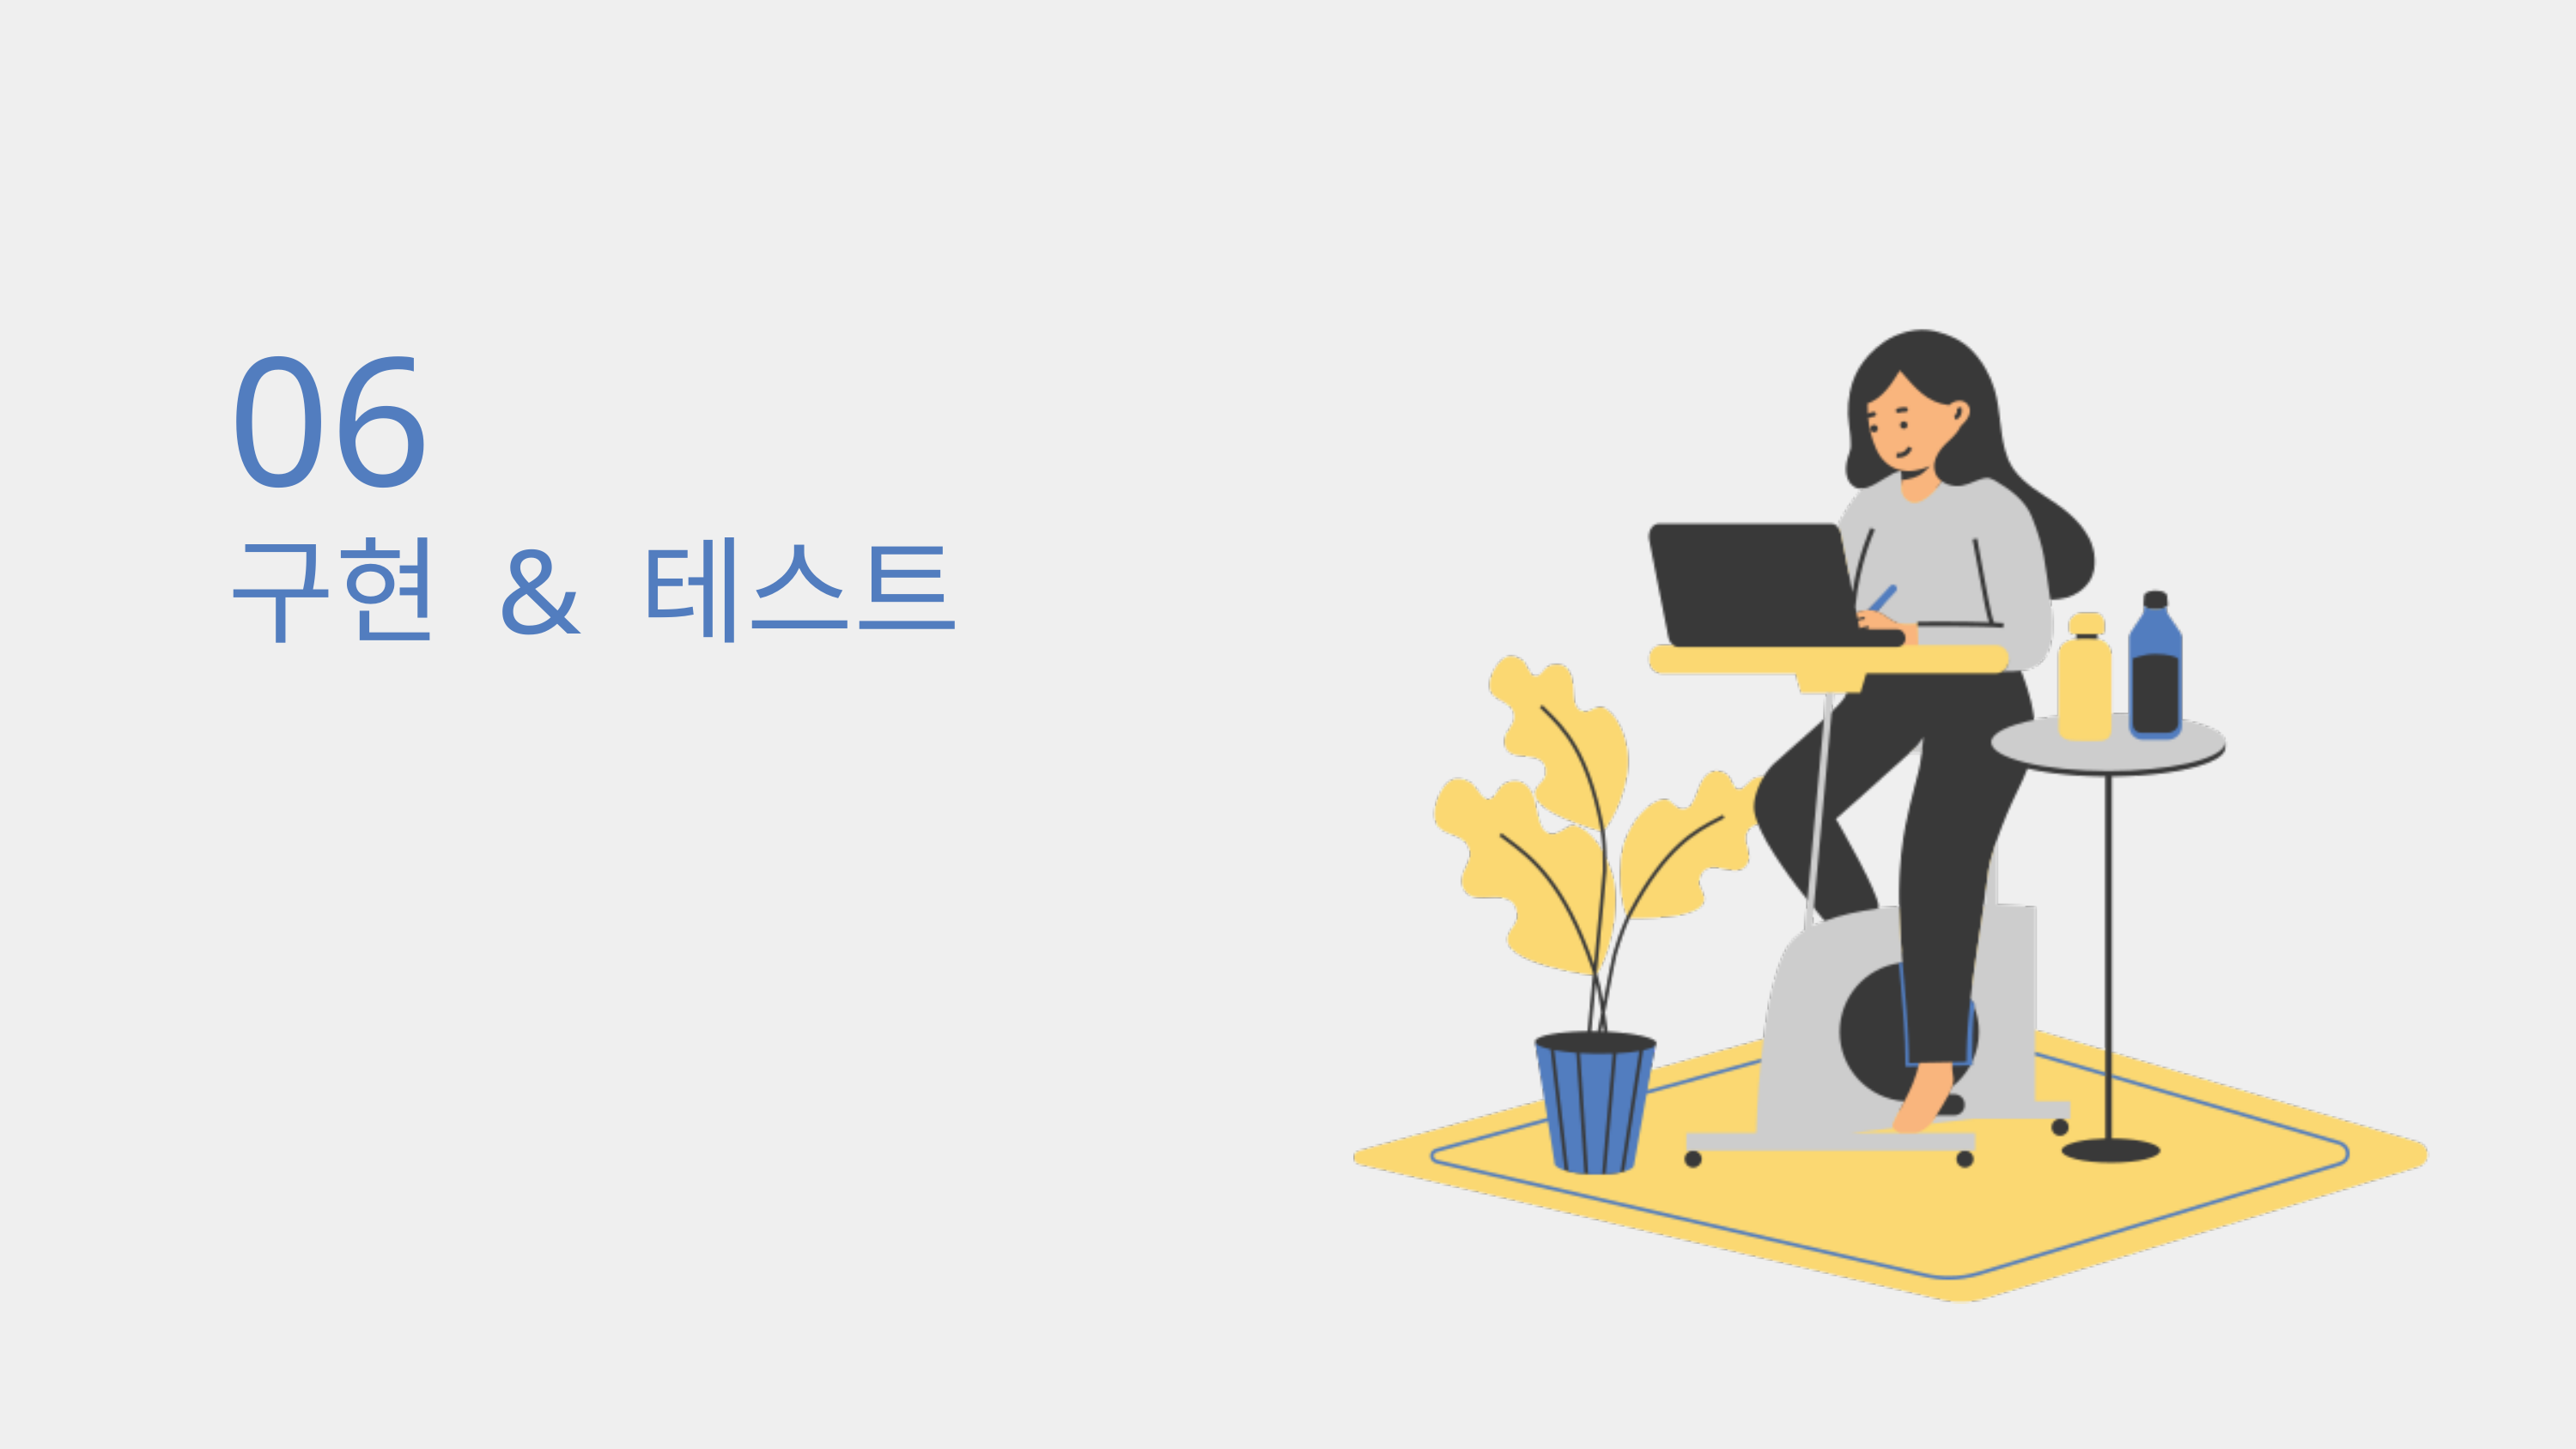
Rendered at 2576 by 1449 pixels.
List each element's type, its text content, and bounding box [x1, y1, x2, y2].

text_box 06 [228, 271, 918, 494]
text_box 구현 & 테스트 [228, 494, 1352, 658]
text_box [1352, 328, 2432, 1304]
